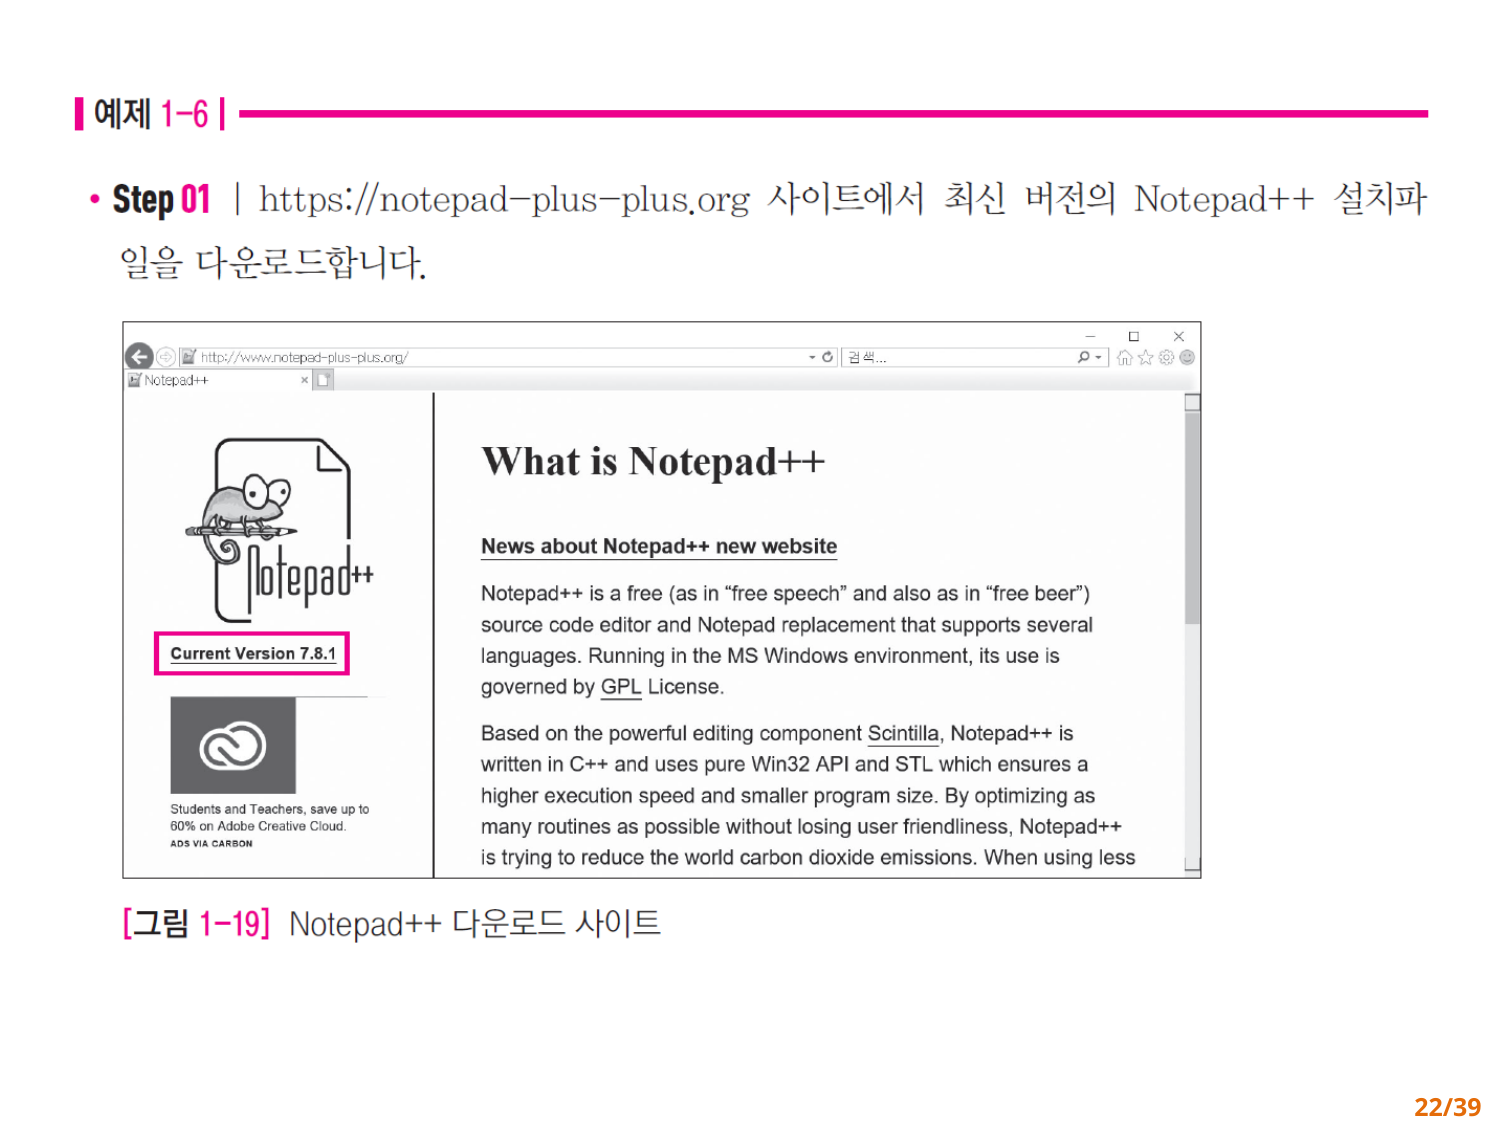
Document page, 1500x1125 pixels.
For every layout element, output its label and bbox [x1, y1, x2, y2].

text_box [29, 77, 1471, 952]
